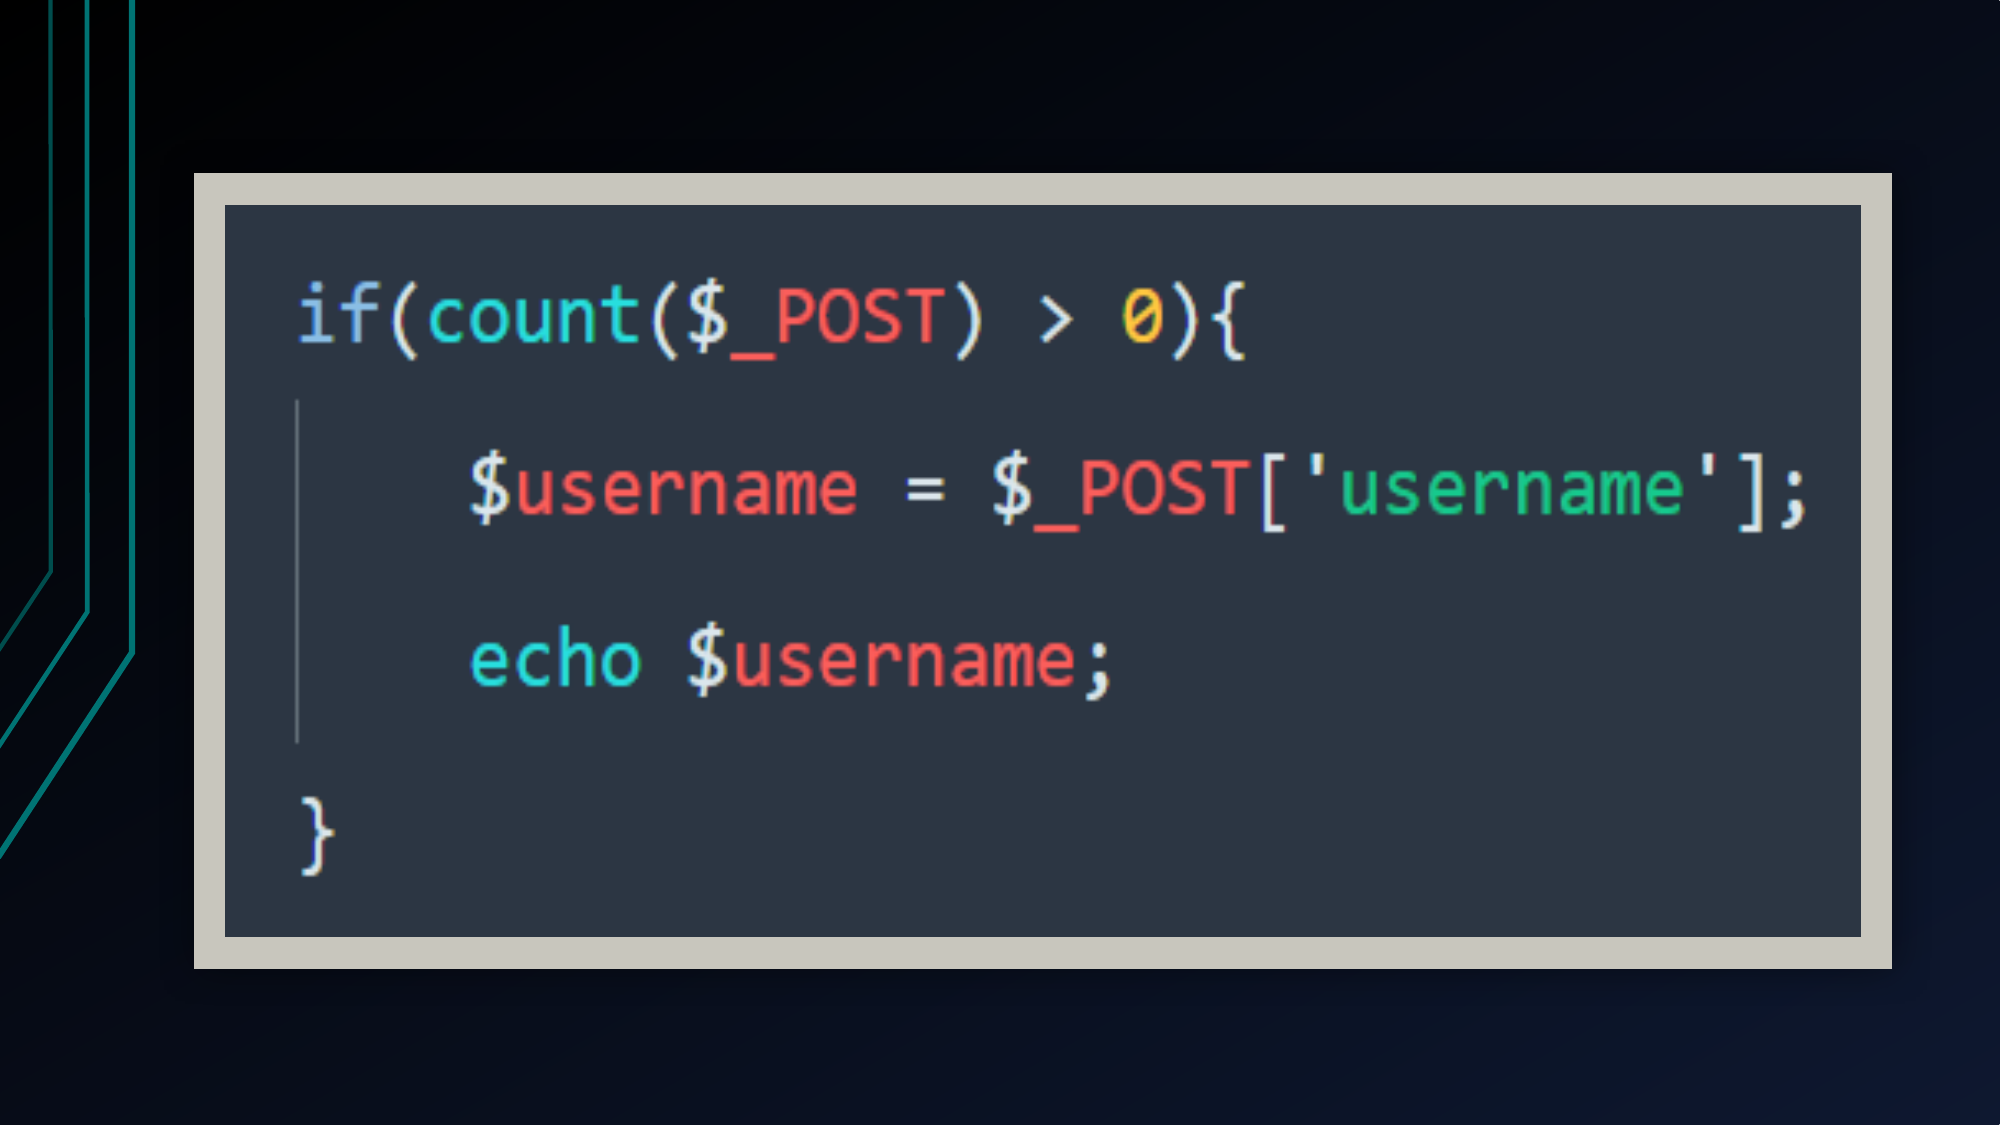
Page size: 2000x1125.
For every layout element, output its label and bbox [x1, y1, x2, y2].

picture [224, 204, 1862, 938]
